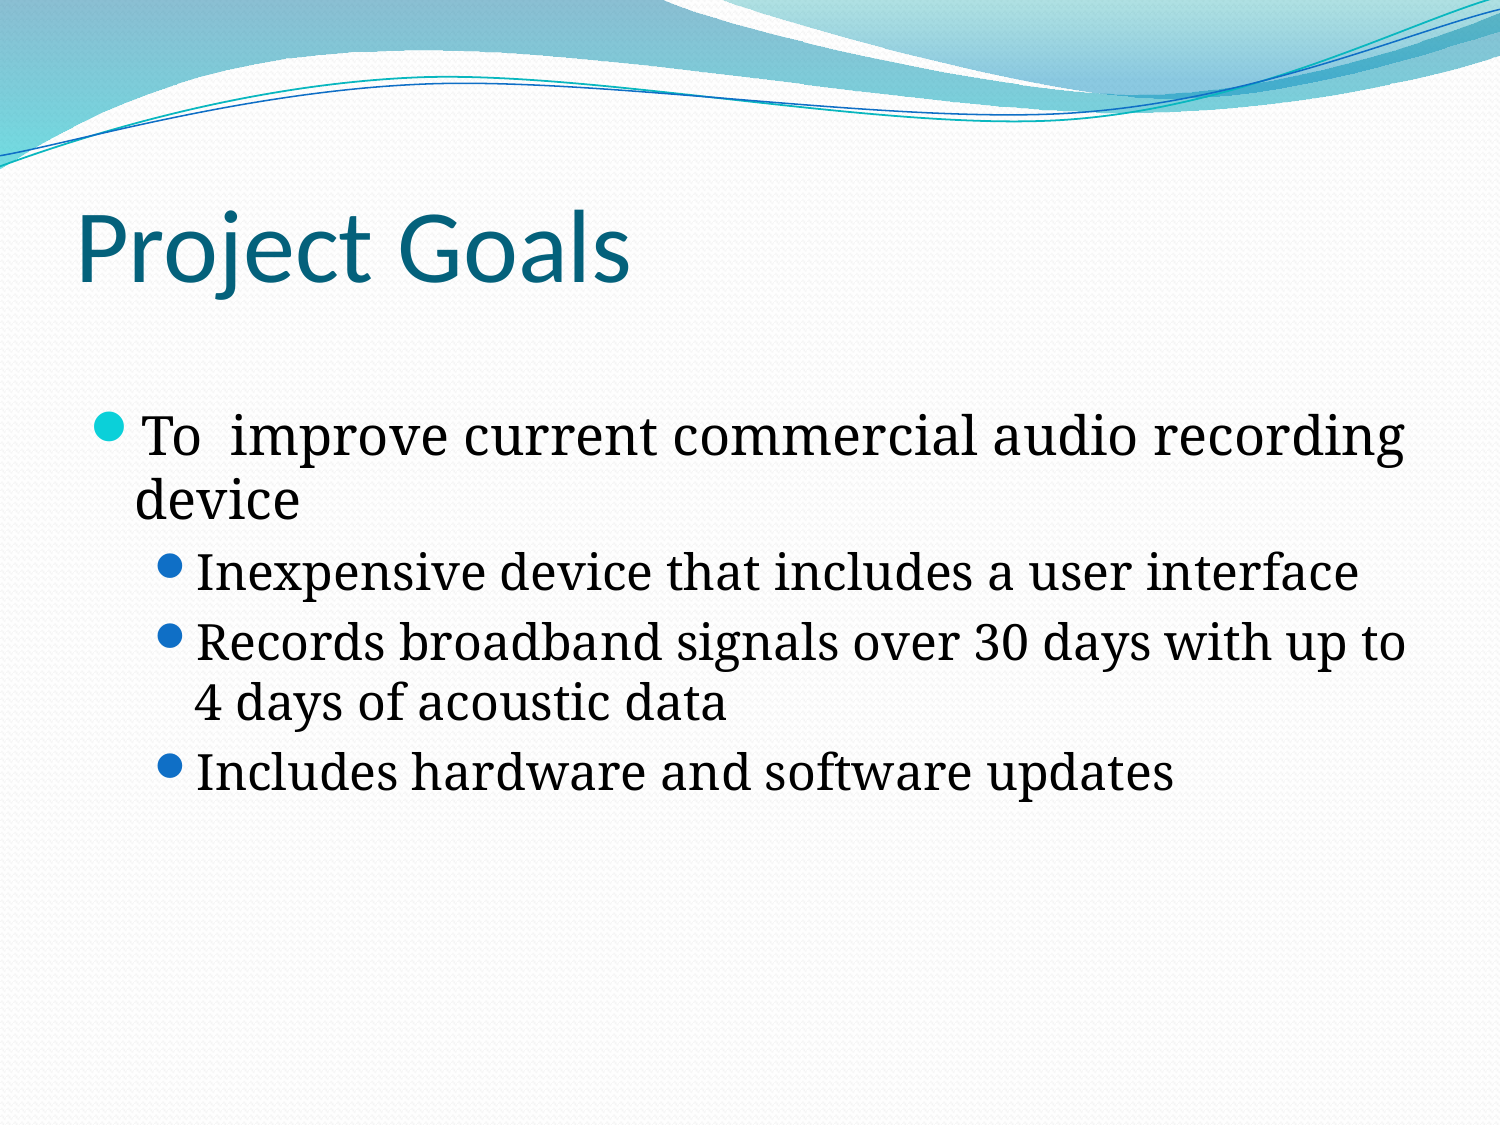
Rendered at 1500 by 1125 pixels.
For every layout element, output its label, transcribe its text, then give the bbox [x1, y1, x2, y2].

list To improve current commercial audio recording device Inexpensive device that includes a user interface Records broadband signals over 30 days with up to 4 days of acoustic data Includes hardware and software updates [75, 317, 1425, 1038]
title Project Goals [75, 115, 1425, 303]
